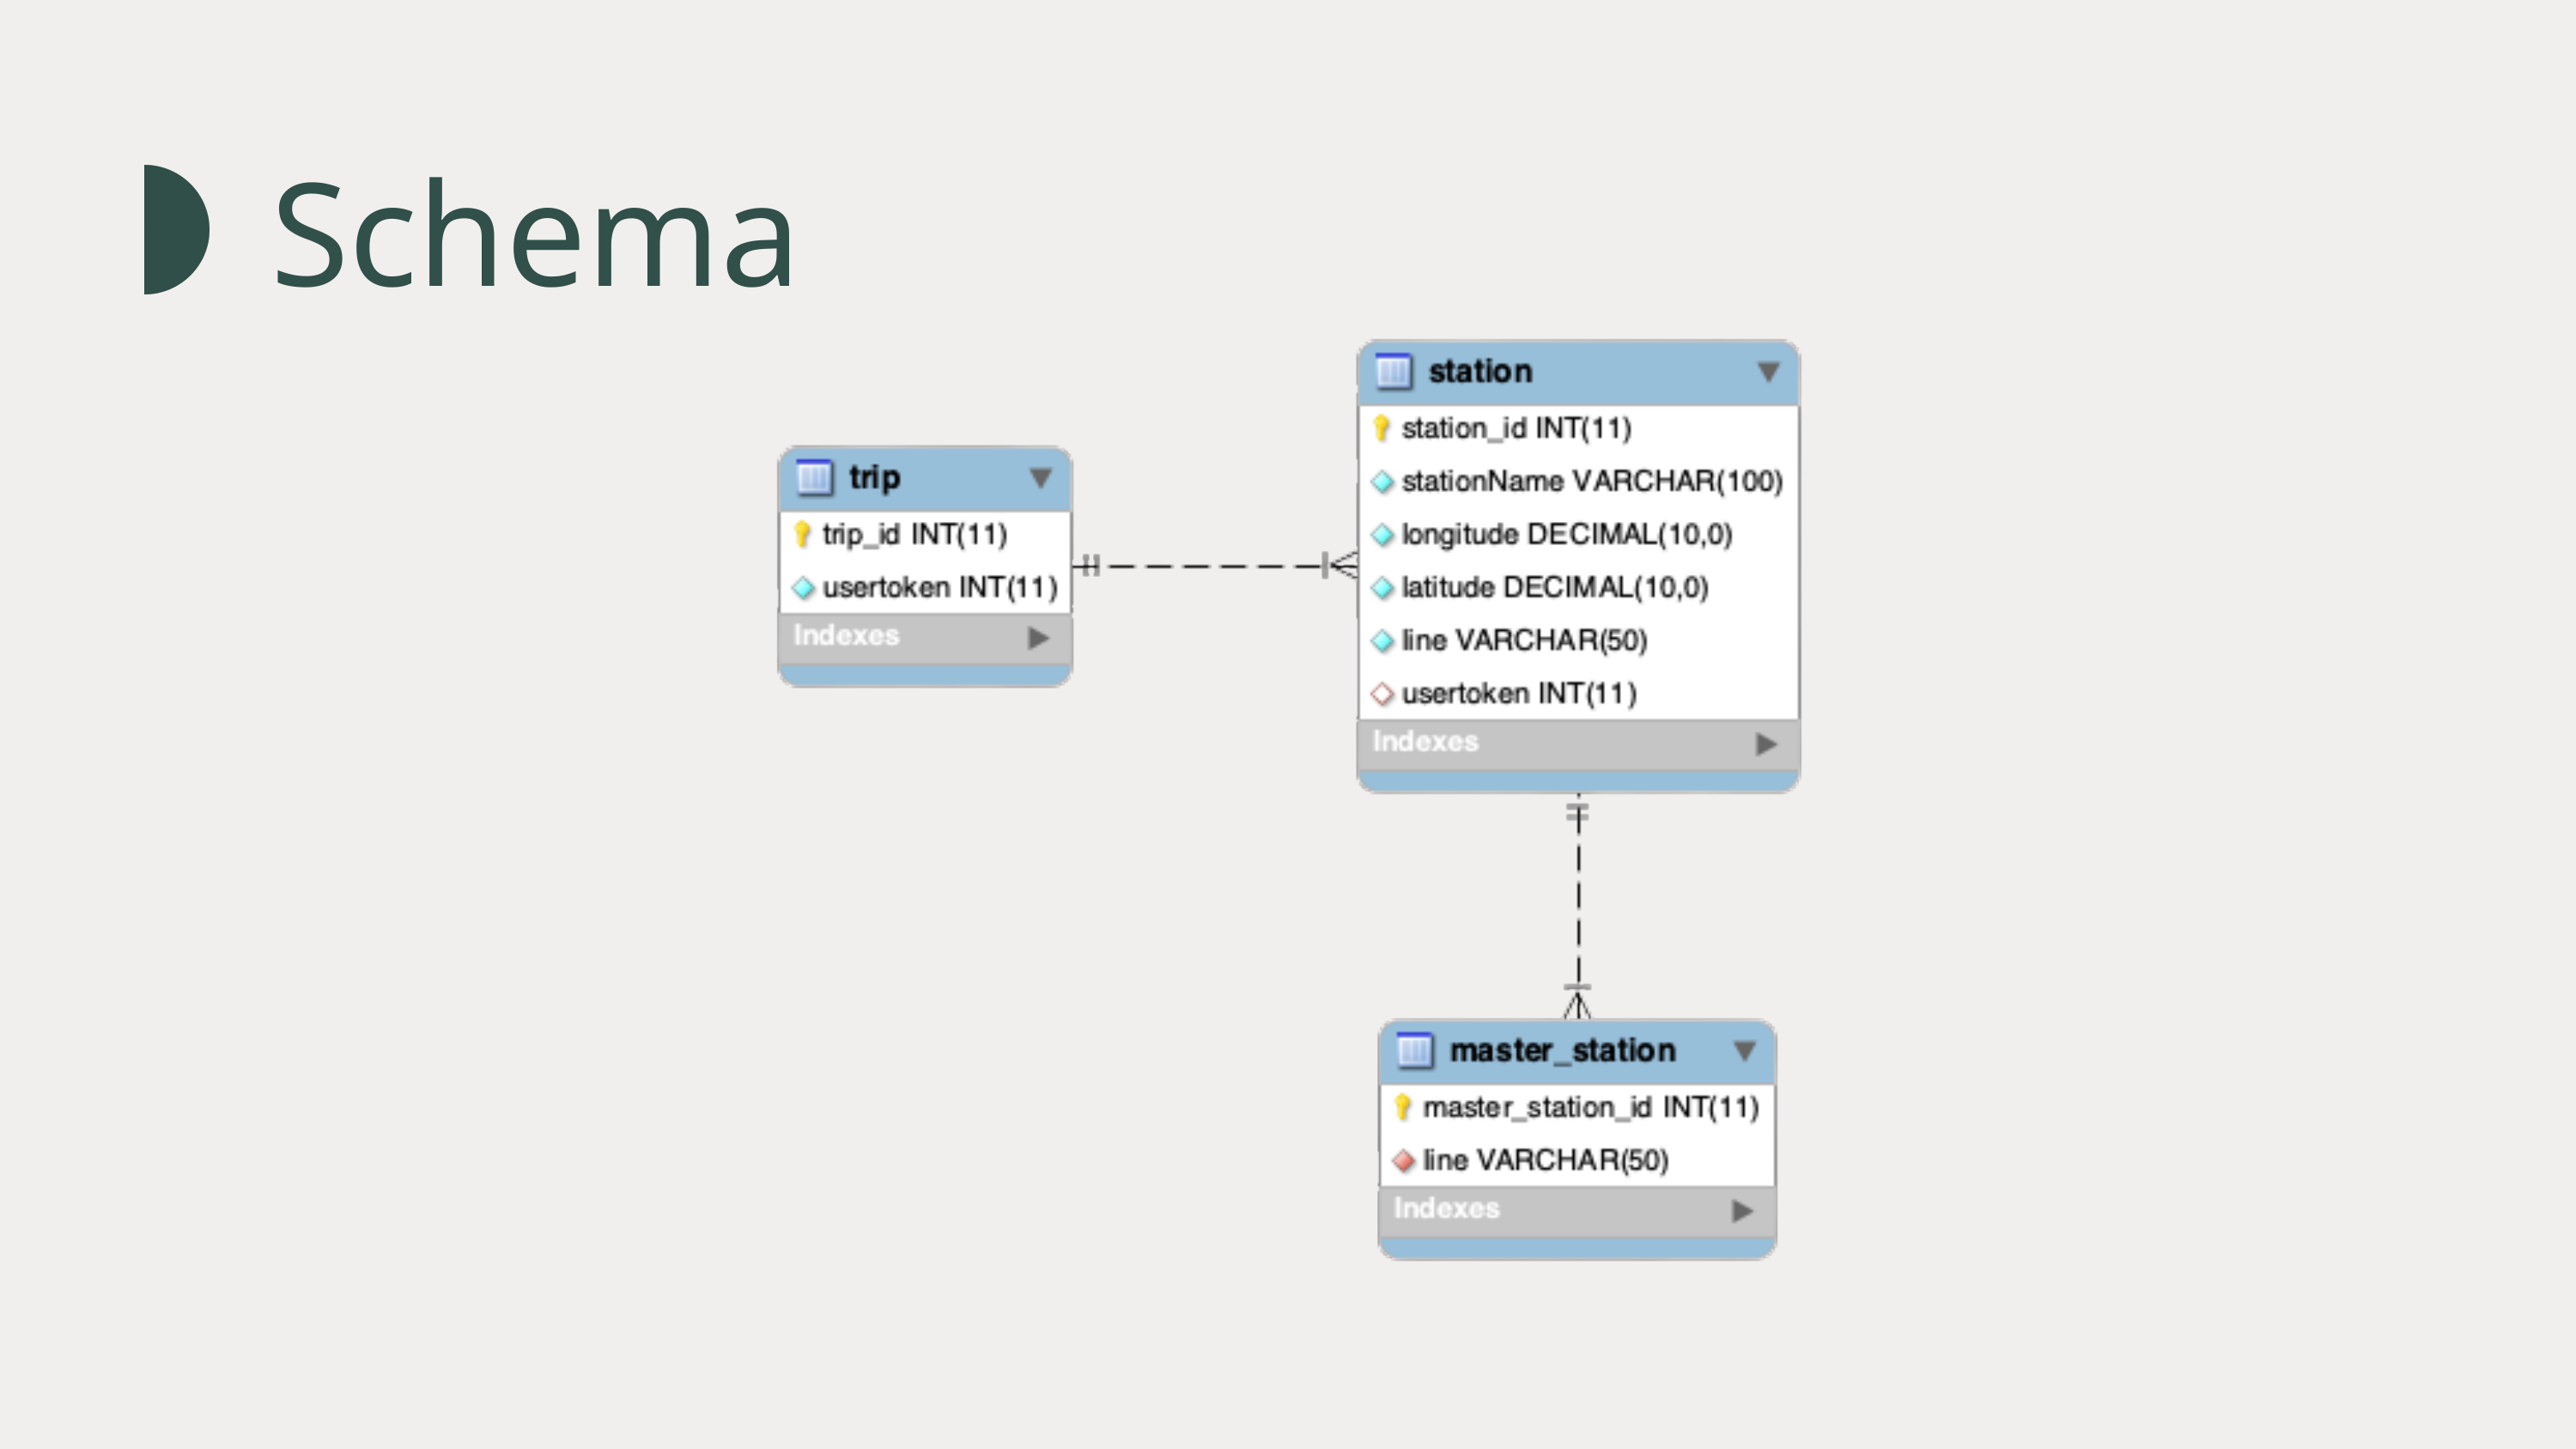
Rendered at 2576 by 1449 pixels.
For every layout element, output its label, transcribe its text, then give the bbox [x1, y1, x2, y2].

picture [752, 314, 1826, 1285]
text_box Schema [270, 143, 1722, 316]
picture [112, 166, 242, 294]
